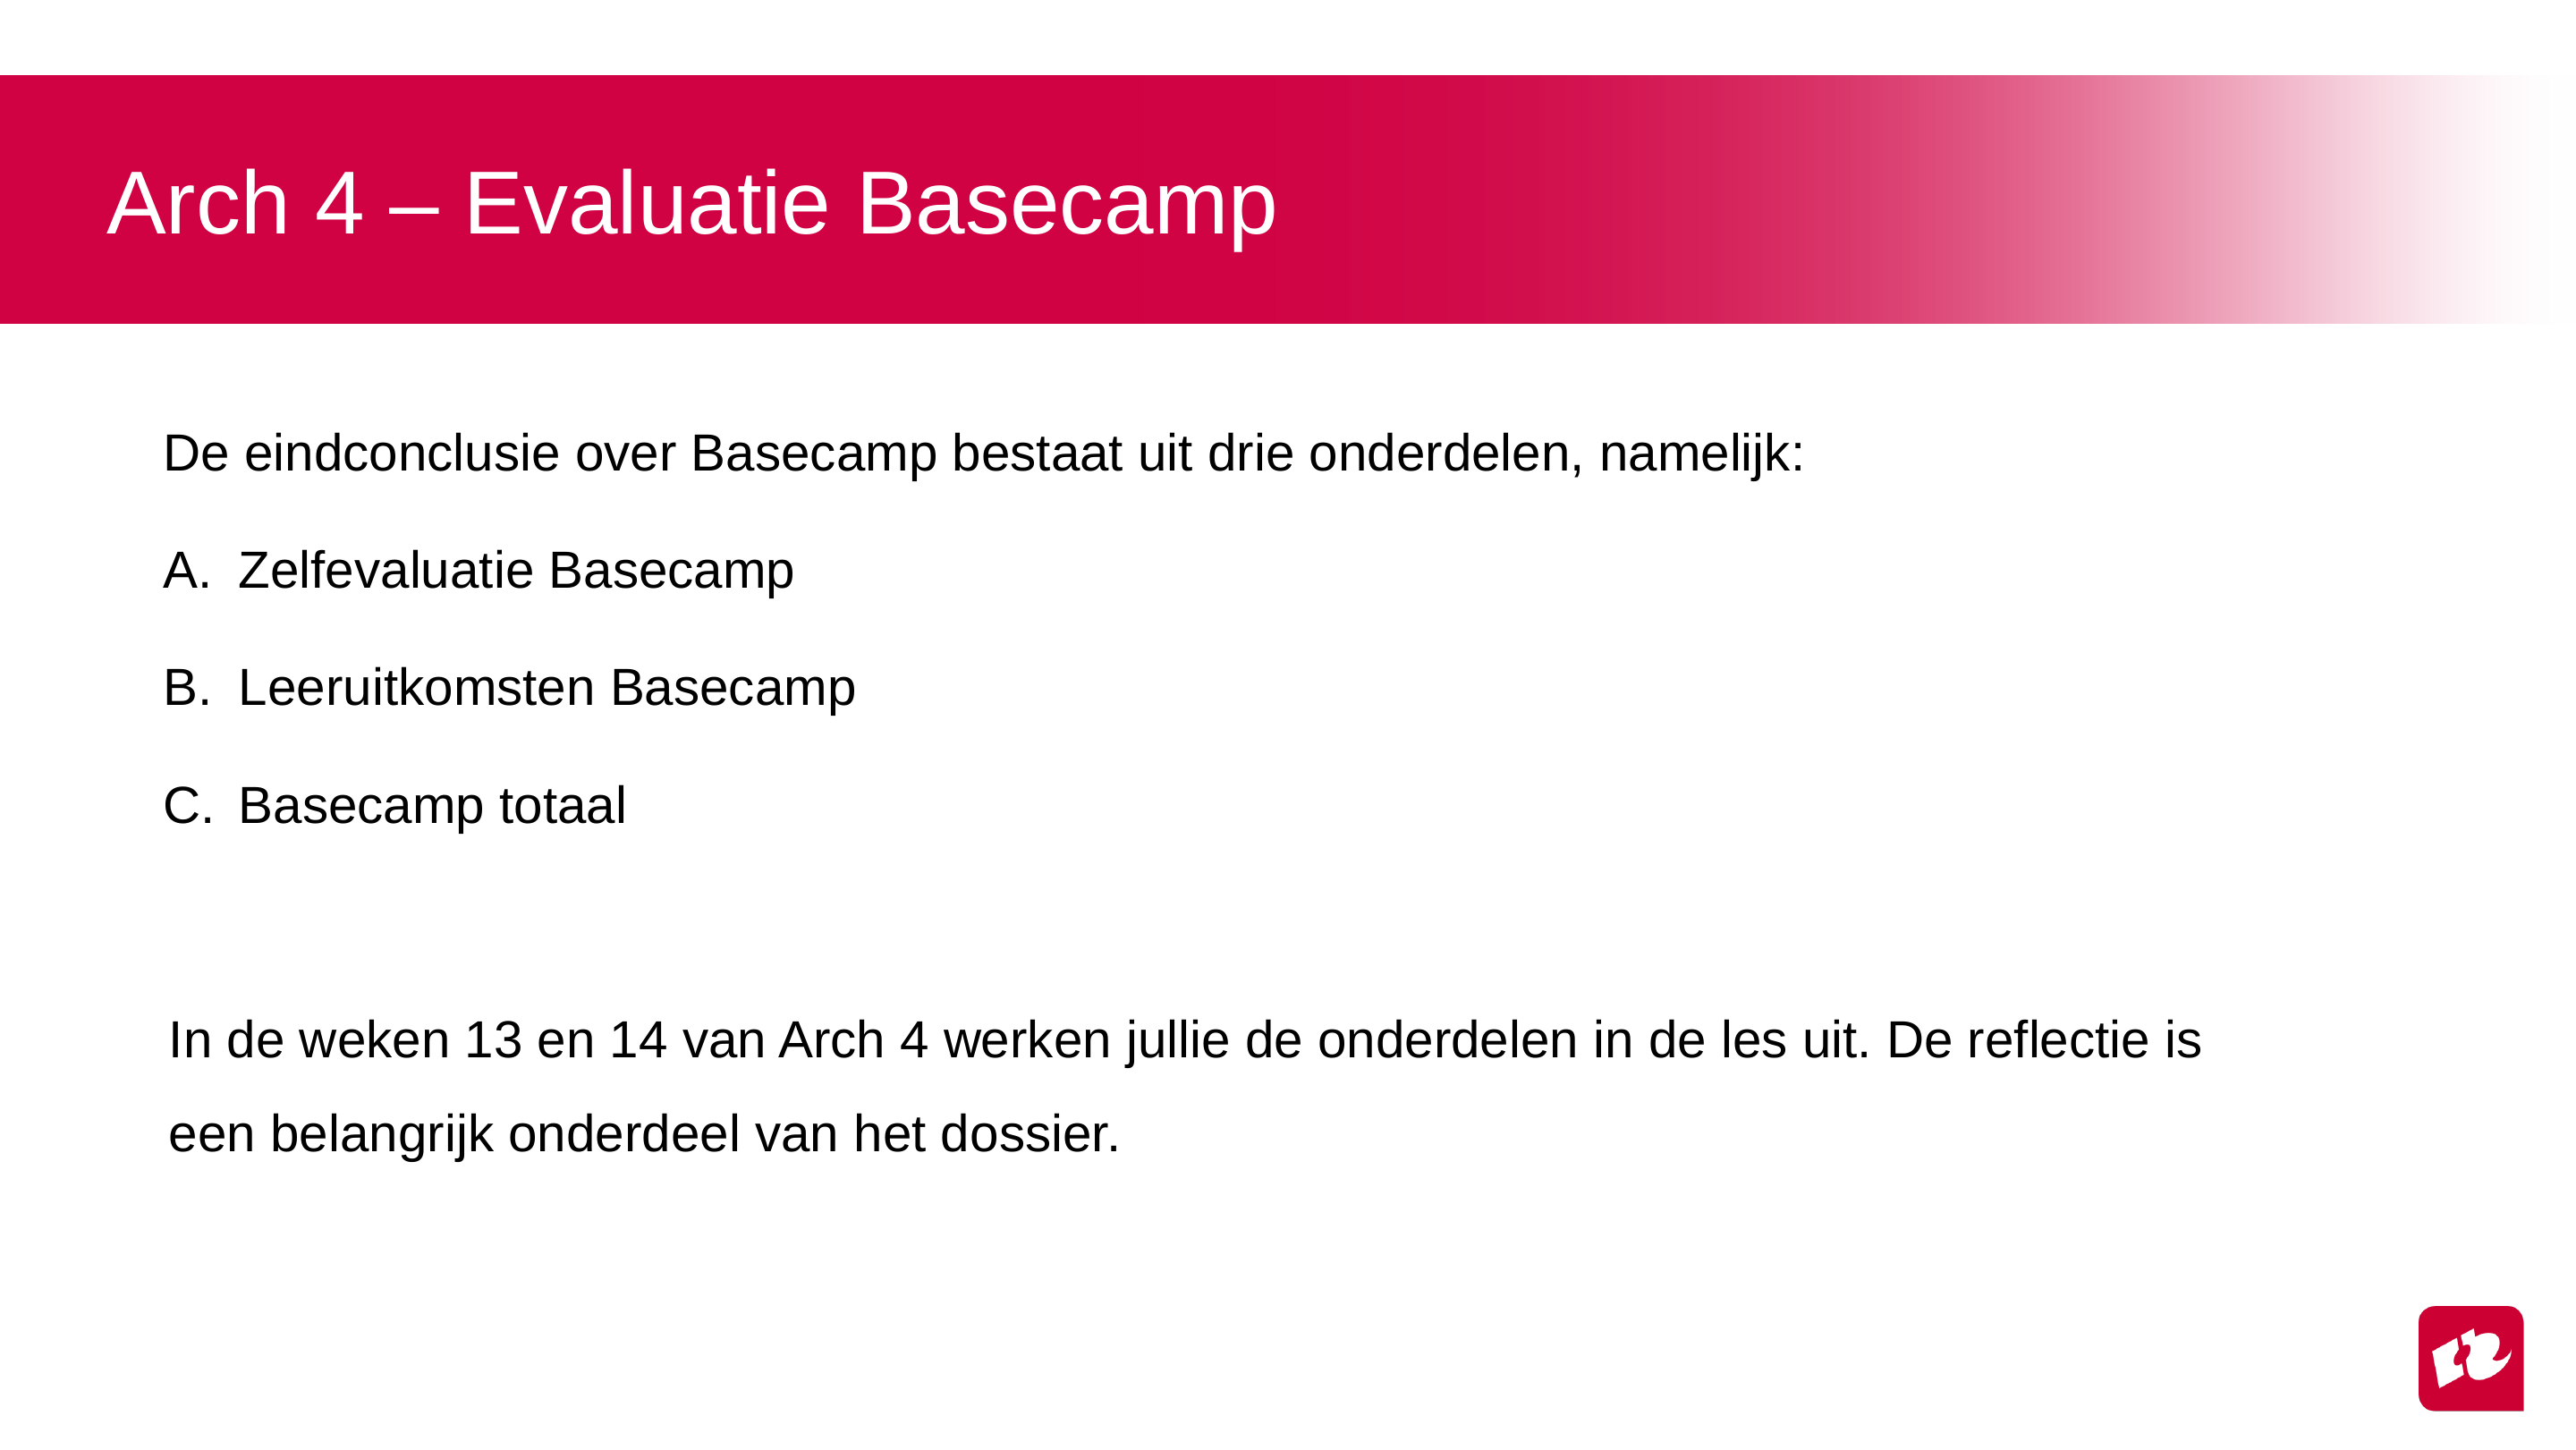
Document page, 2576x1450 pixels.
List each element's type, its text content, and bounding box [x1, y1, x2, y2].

list De eindconclusie over Basecamp bestaat uit drie onderdelen, namelijk: Zelfevaluatie Basecamp Leeruitkomsten Basecamp Basecamp totaal In de weken 13 en 14 van Arch 4 werken jullie de onderdelen in de les uit. De reflectie is een belangrijk onderdeel van het dossier. [106, 376, 2297, 1246]
picture [0, 75, 2576, 324]
picture [2418, 1305, 2524, 1412]
title Arch 4 – Evaluatie Basecamp [106, 125, 2355, 271]
